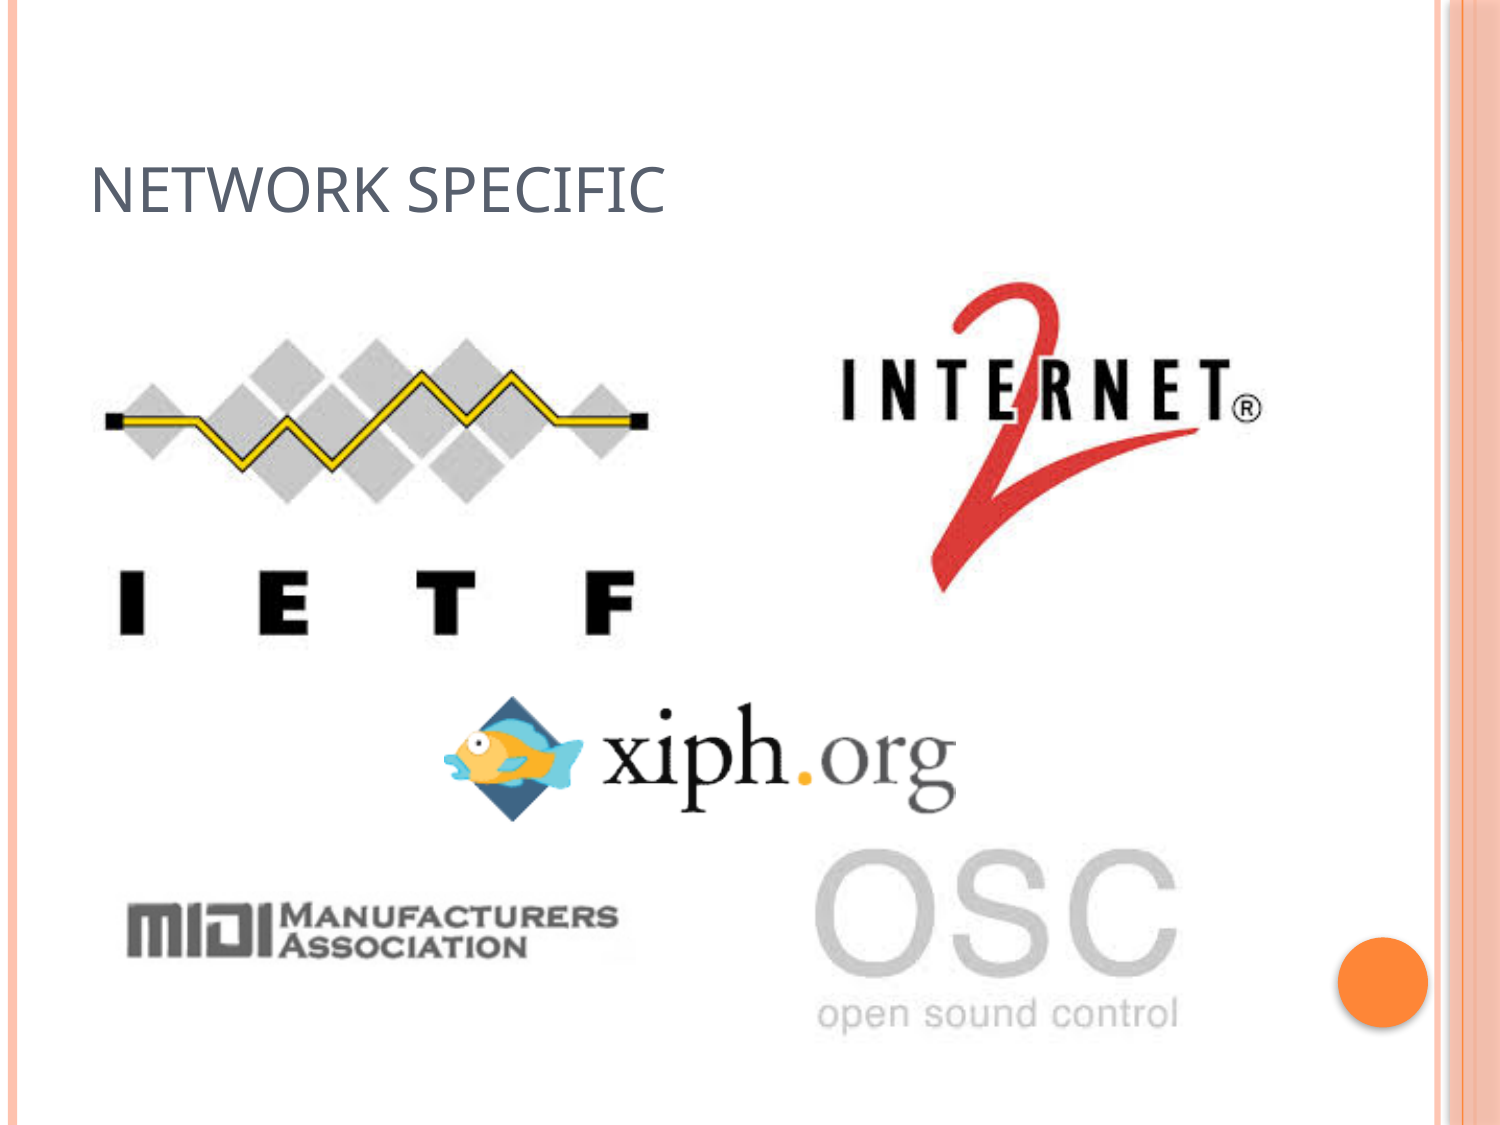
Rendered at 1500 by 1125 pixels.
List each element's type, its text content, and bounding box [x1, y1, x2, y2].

picture [114, 890, 637, 967]
picture [444, 696, 1301, 1125]
picture [783, 222, 1328, 626]
title Network Specific [75, 45, 1300, 233]
picture [74, 299, 680, 663]
